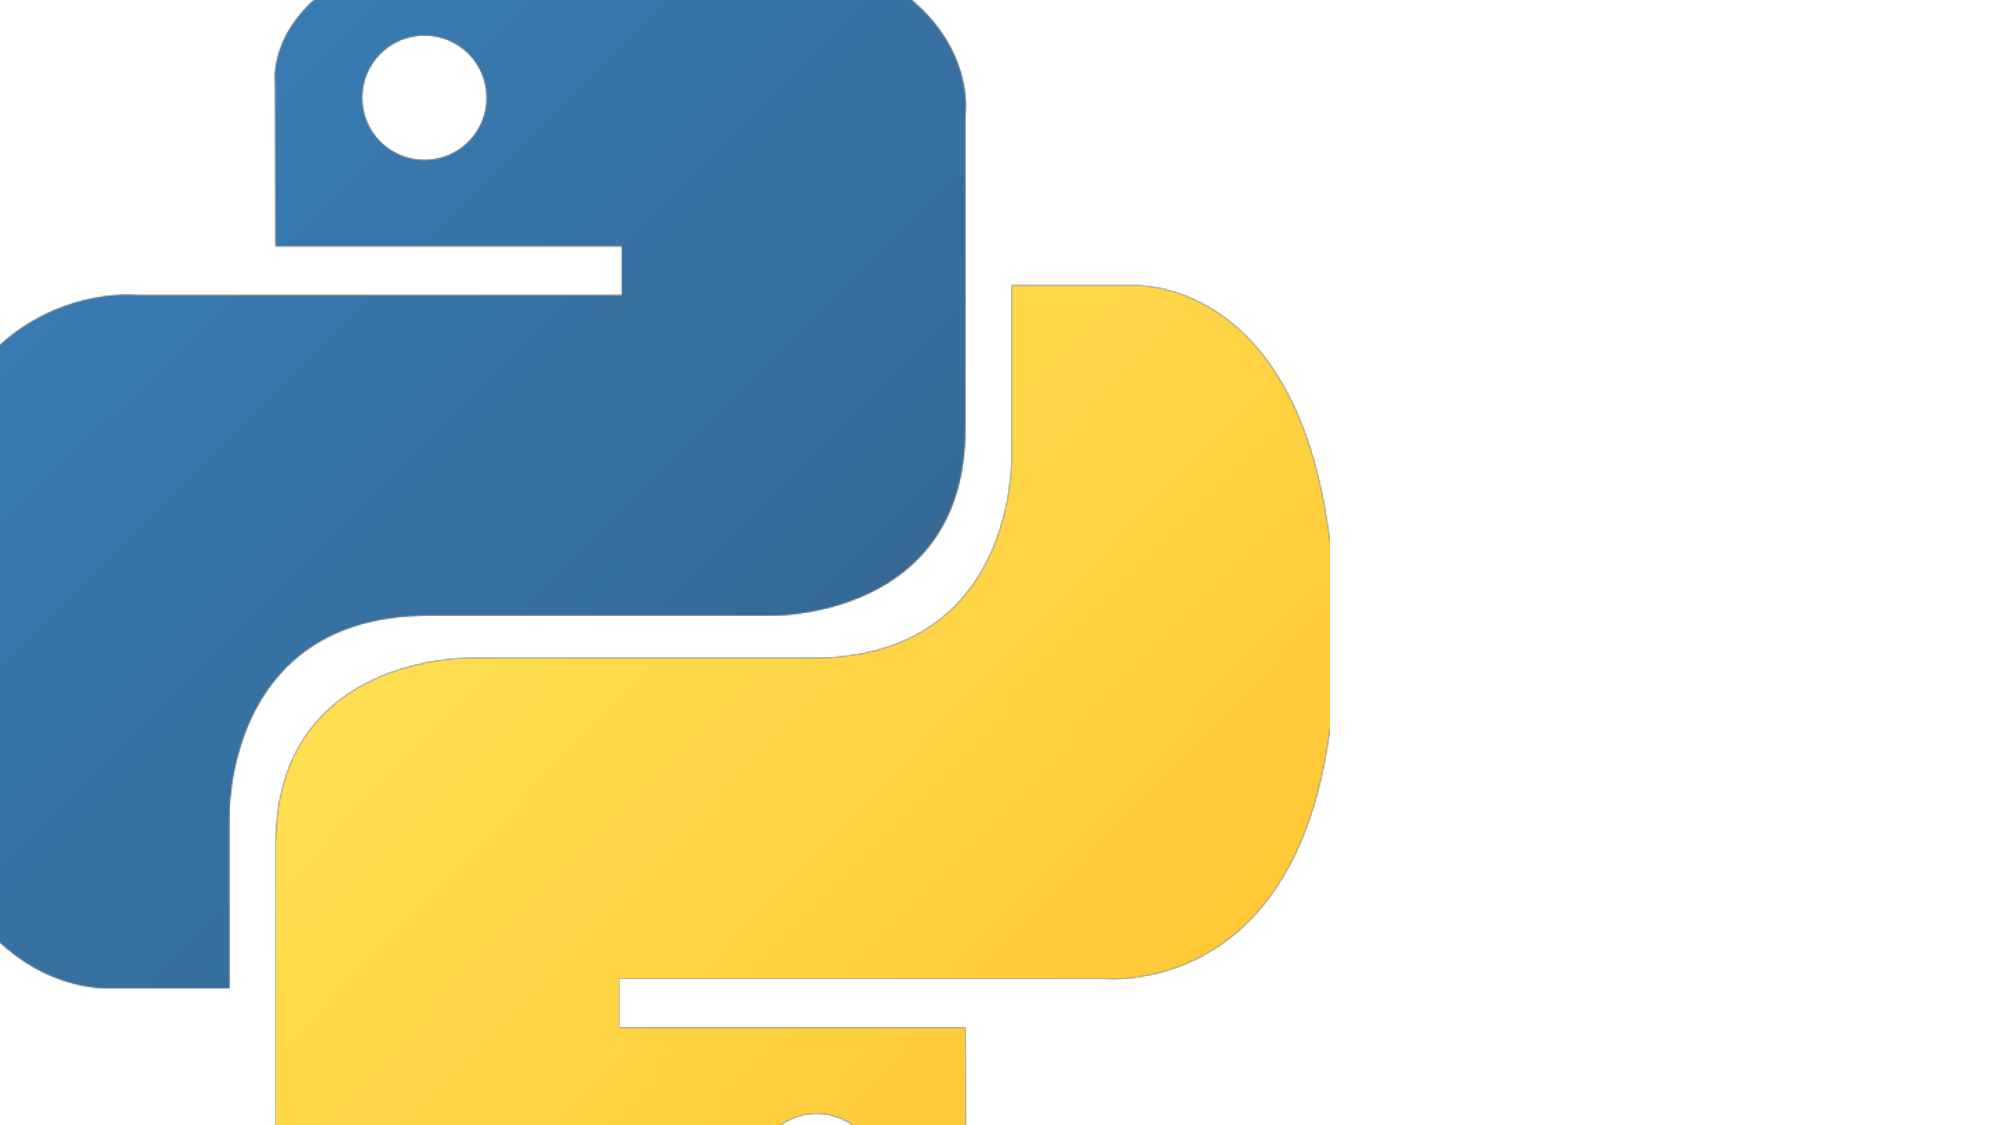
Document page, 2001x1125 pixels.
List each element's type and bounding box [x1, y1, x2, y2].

picture [0, 0, 1330, 1125]
